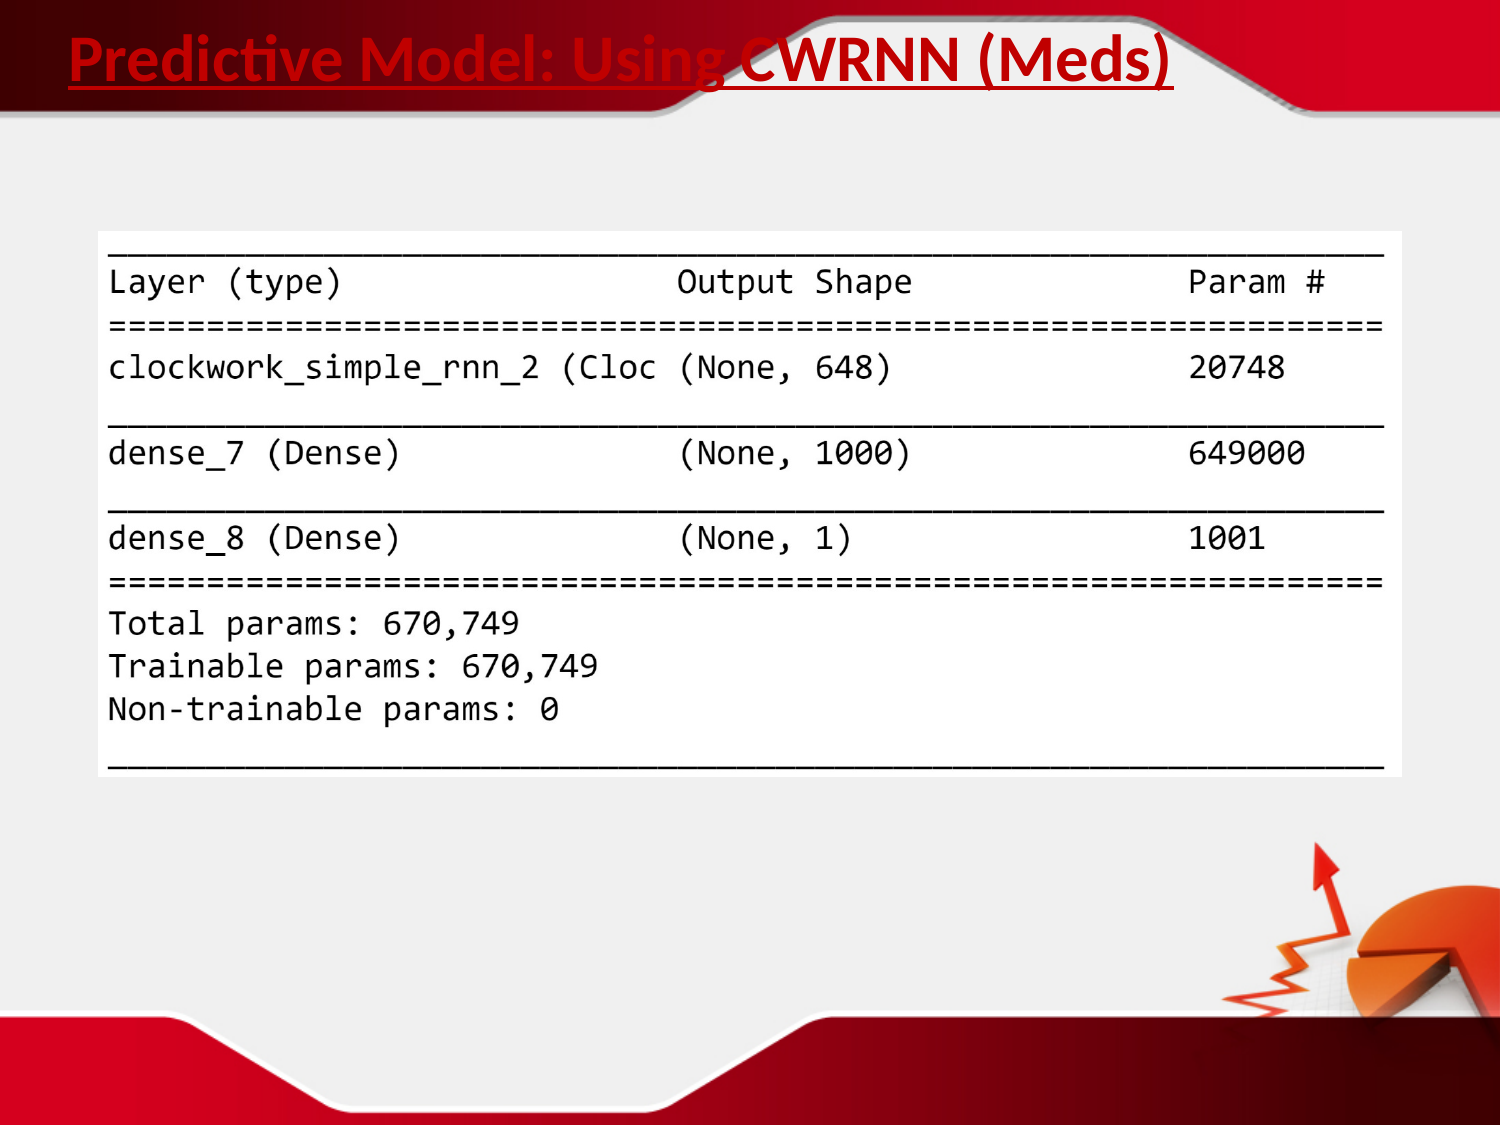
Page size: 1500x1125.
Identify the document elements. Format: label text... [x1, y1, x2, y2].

title Predictive Model: Using CWRNN (Meds) [53, 30, 1353, 79]
picture [0, 0, 1500, 1125]
